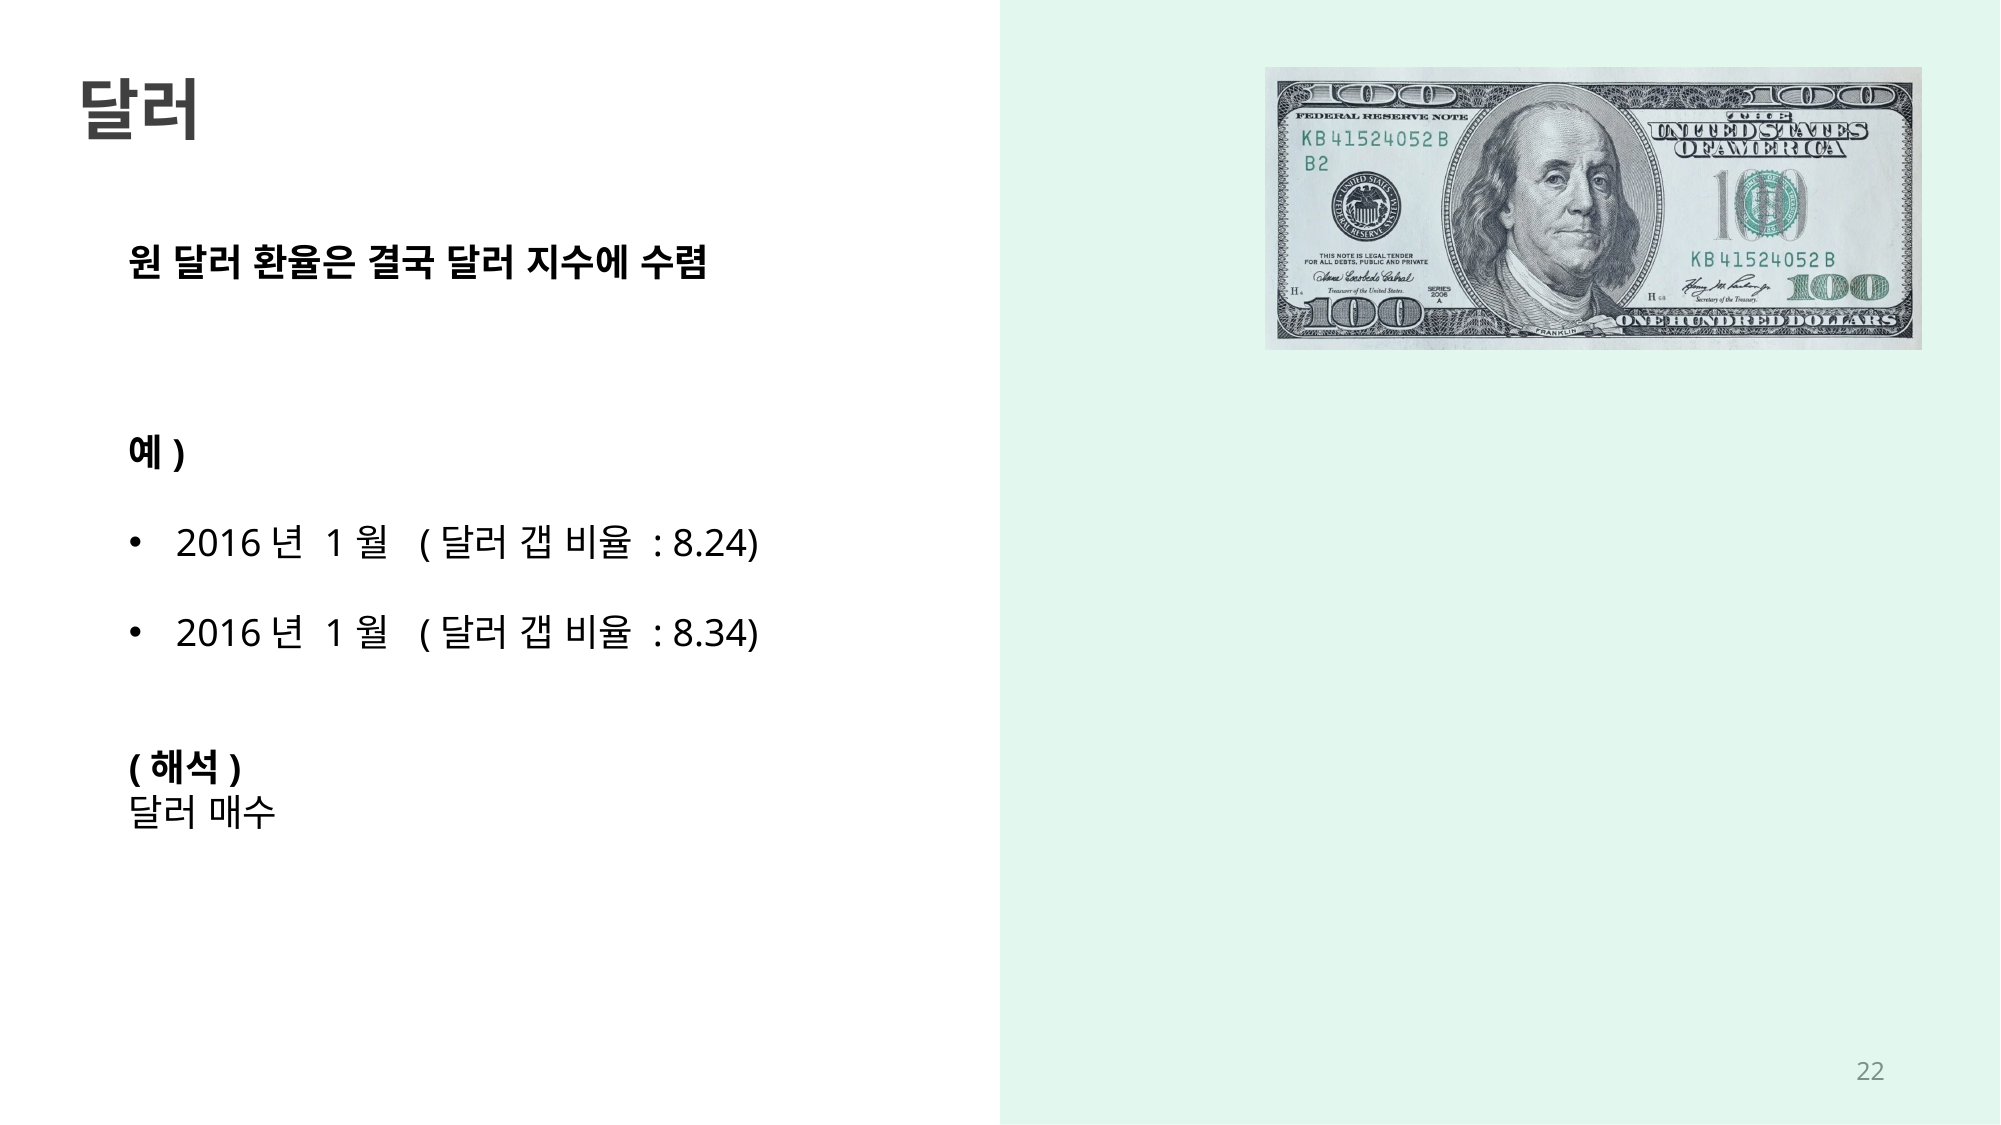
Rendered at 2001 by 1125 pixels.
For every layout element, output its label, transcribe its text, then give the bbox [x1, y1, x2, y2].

picture [1265, 67, 1922, 350]
text_box 원 달러 환율은 결국 달러 지수에 수렴 [114, 231, 1603, 292]
text_box 예) 2016년 1월 (달러 갭 비율 : 8.24) 2016년 1월 (달러 갭 비율 : 8.34) (해석) 달러 매수 [114, 421, 1733, 842]
text_box 달러 [78, 68, 1260, 149]
slide_number 21 [1433, 1042, 1900, 1103]
